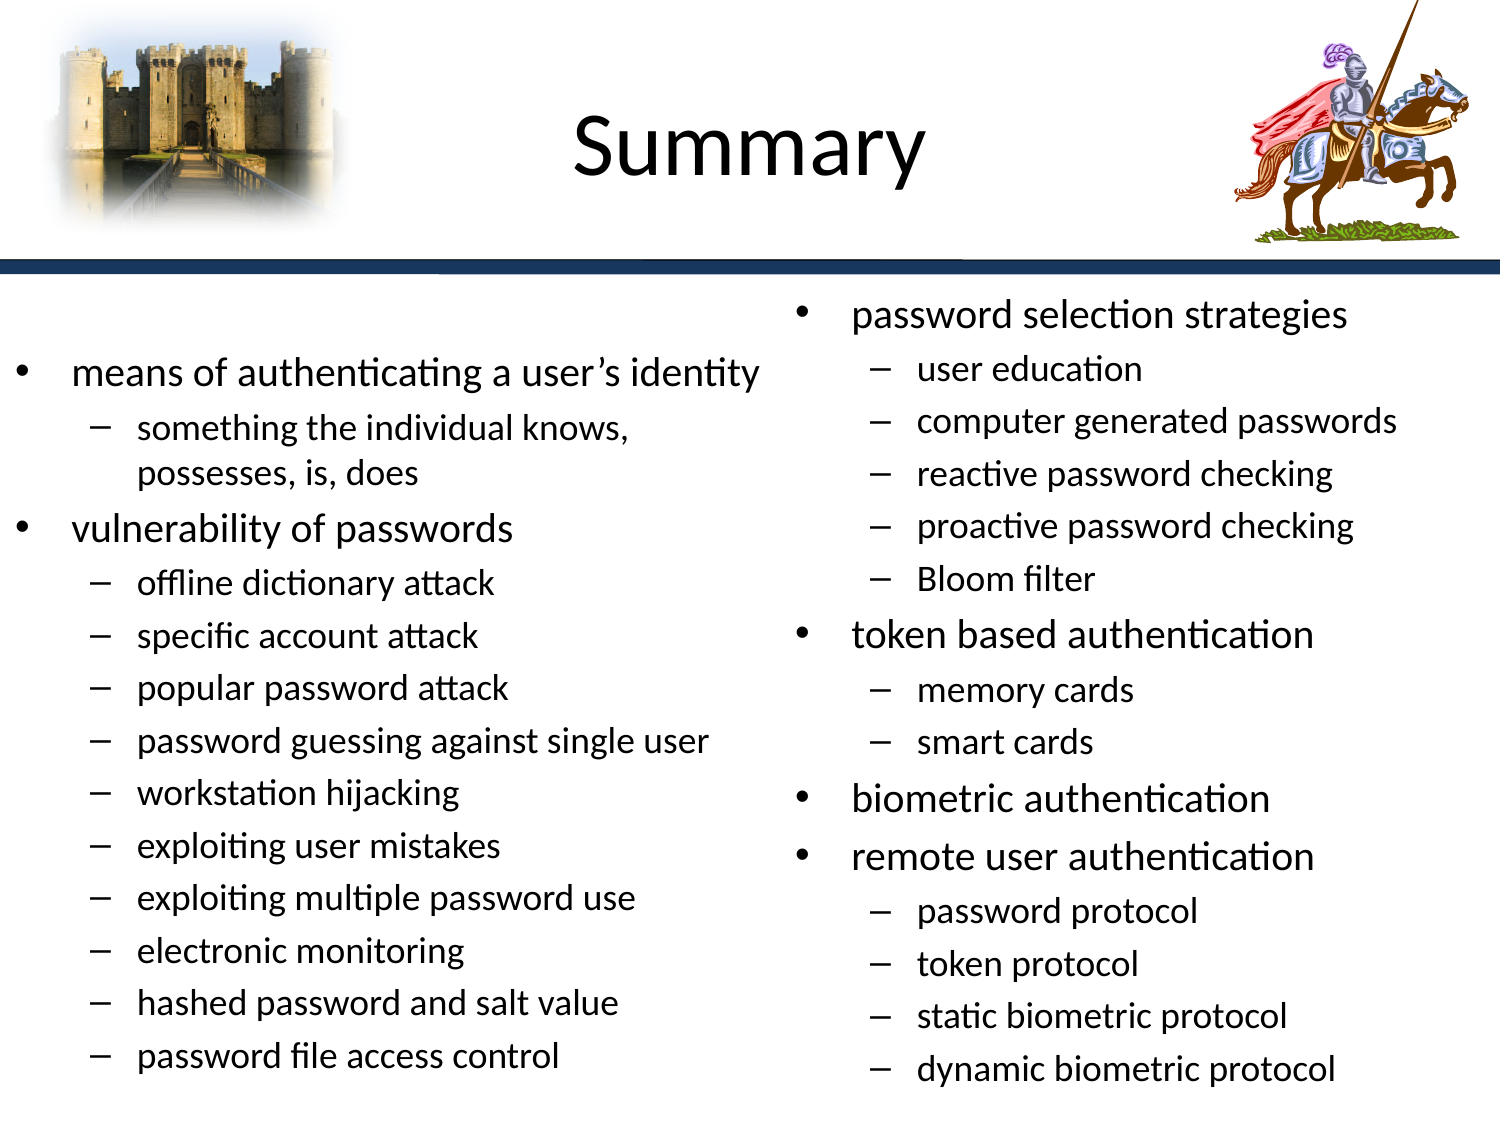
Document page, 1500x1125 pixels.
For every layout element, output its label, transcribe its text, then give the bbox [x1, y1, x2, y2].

list means of authenticating a user’s identity something the individual knows, possesses, is, does vulnerability of passwords offline dictionary attack specific account attack popular password attack password guessing against single user workstation hijacking exploiting user mistakes exploiting multiple password use electronic monitoring hashed password and salt value password file access control [0, 337, 798, 1125]
title Summary [359, 45, 1228, 233]
picture [1233, 0, 1472, 247]
list password selection strategies user education computer generated passwords reactive password checking proactive password checking Bloom filter token based authentication memory cards smart cards biometric authentication remote user authentication password protocol token protocol static biometric protocol dynamic biometric protocol [780, 278, 1500, 1114]
picture [37, 0, 356, 238]
